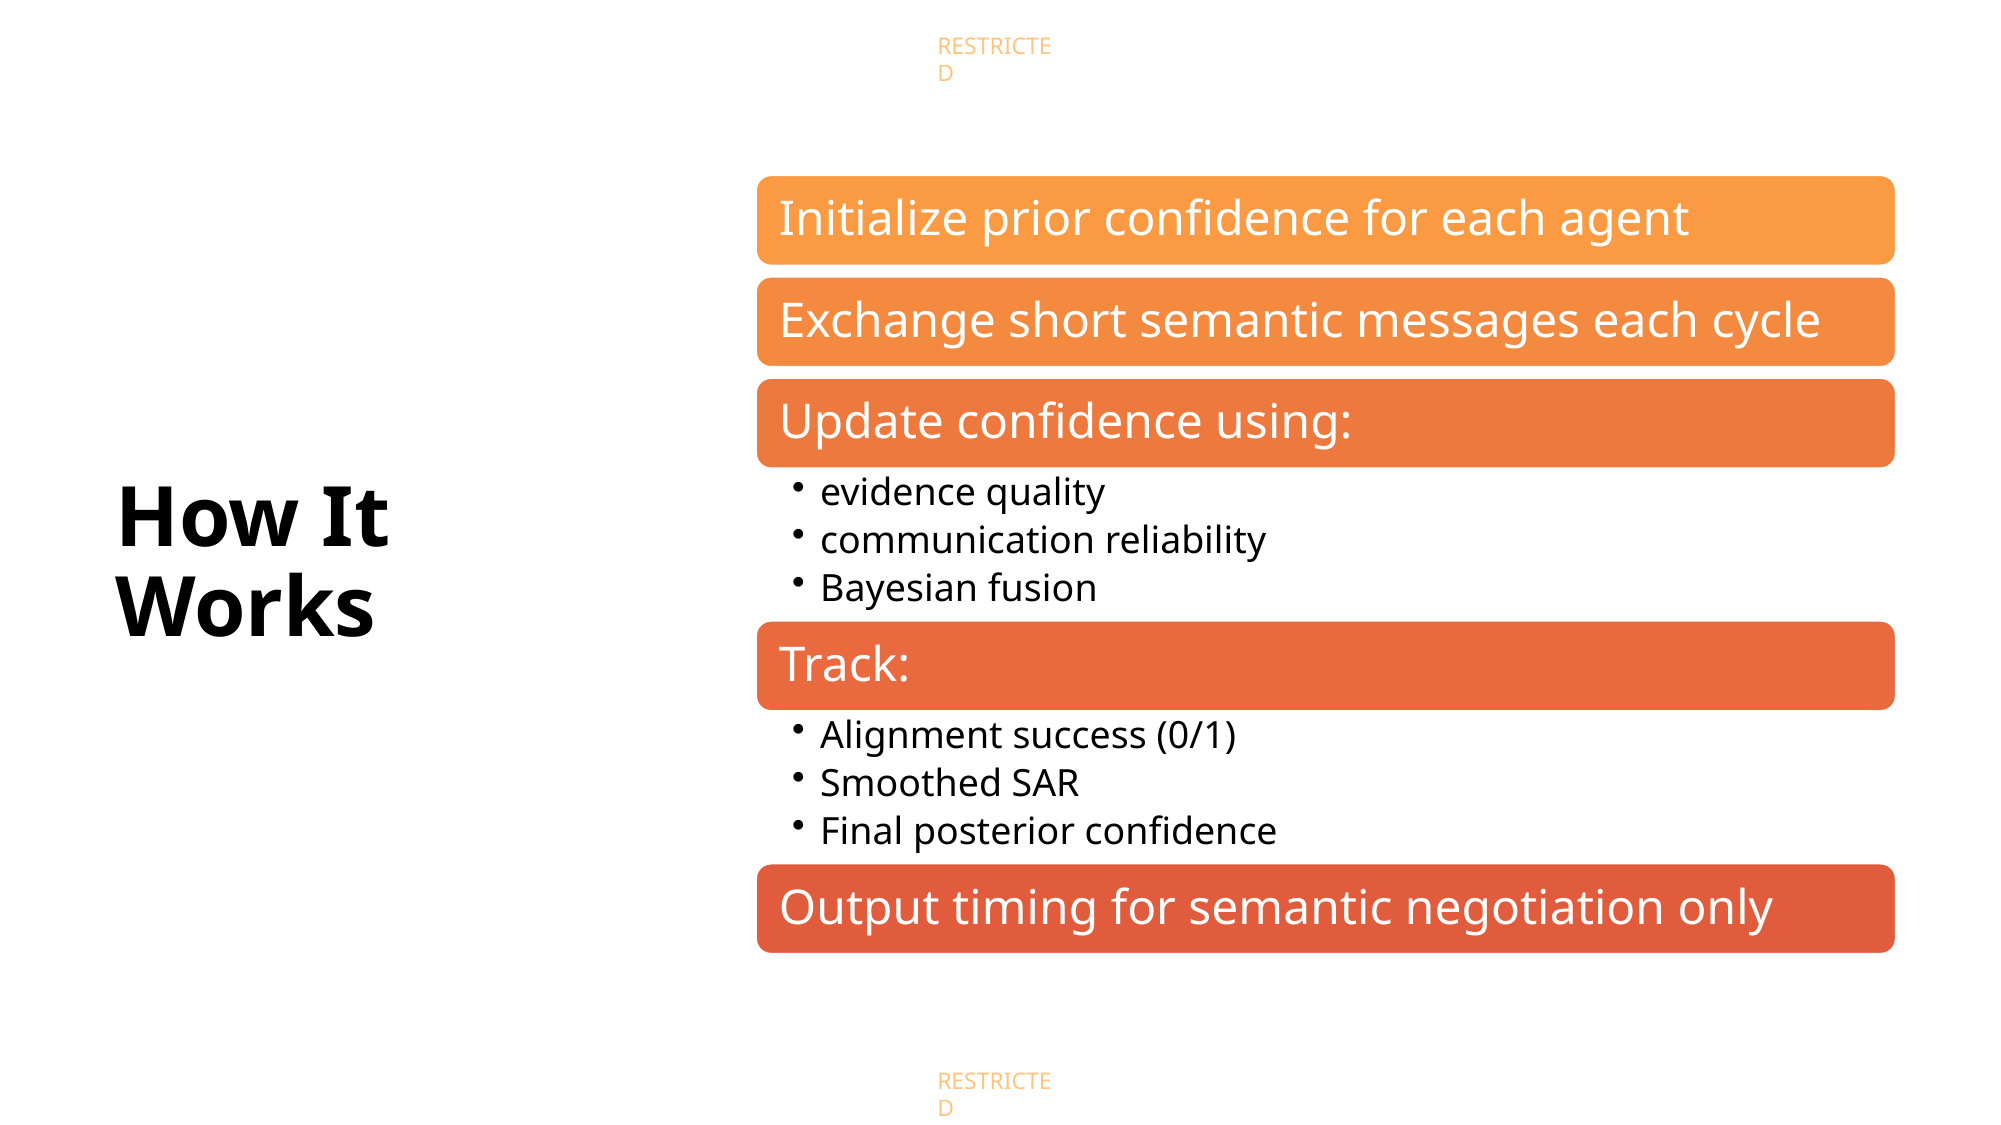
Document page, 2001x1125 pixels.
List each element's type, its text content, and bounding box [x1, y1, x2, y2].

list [755, 89, 1896, 1040]
title How It Works [100, 90, 674, 1040]
